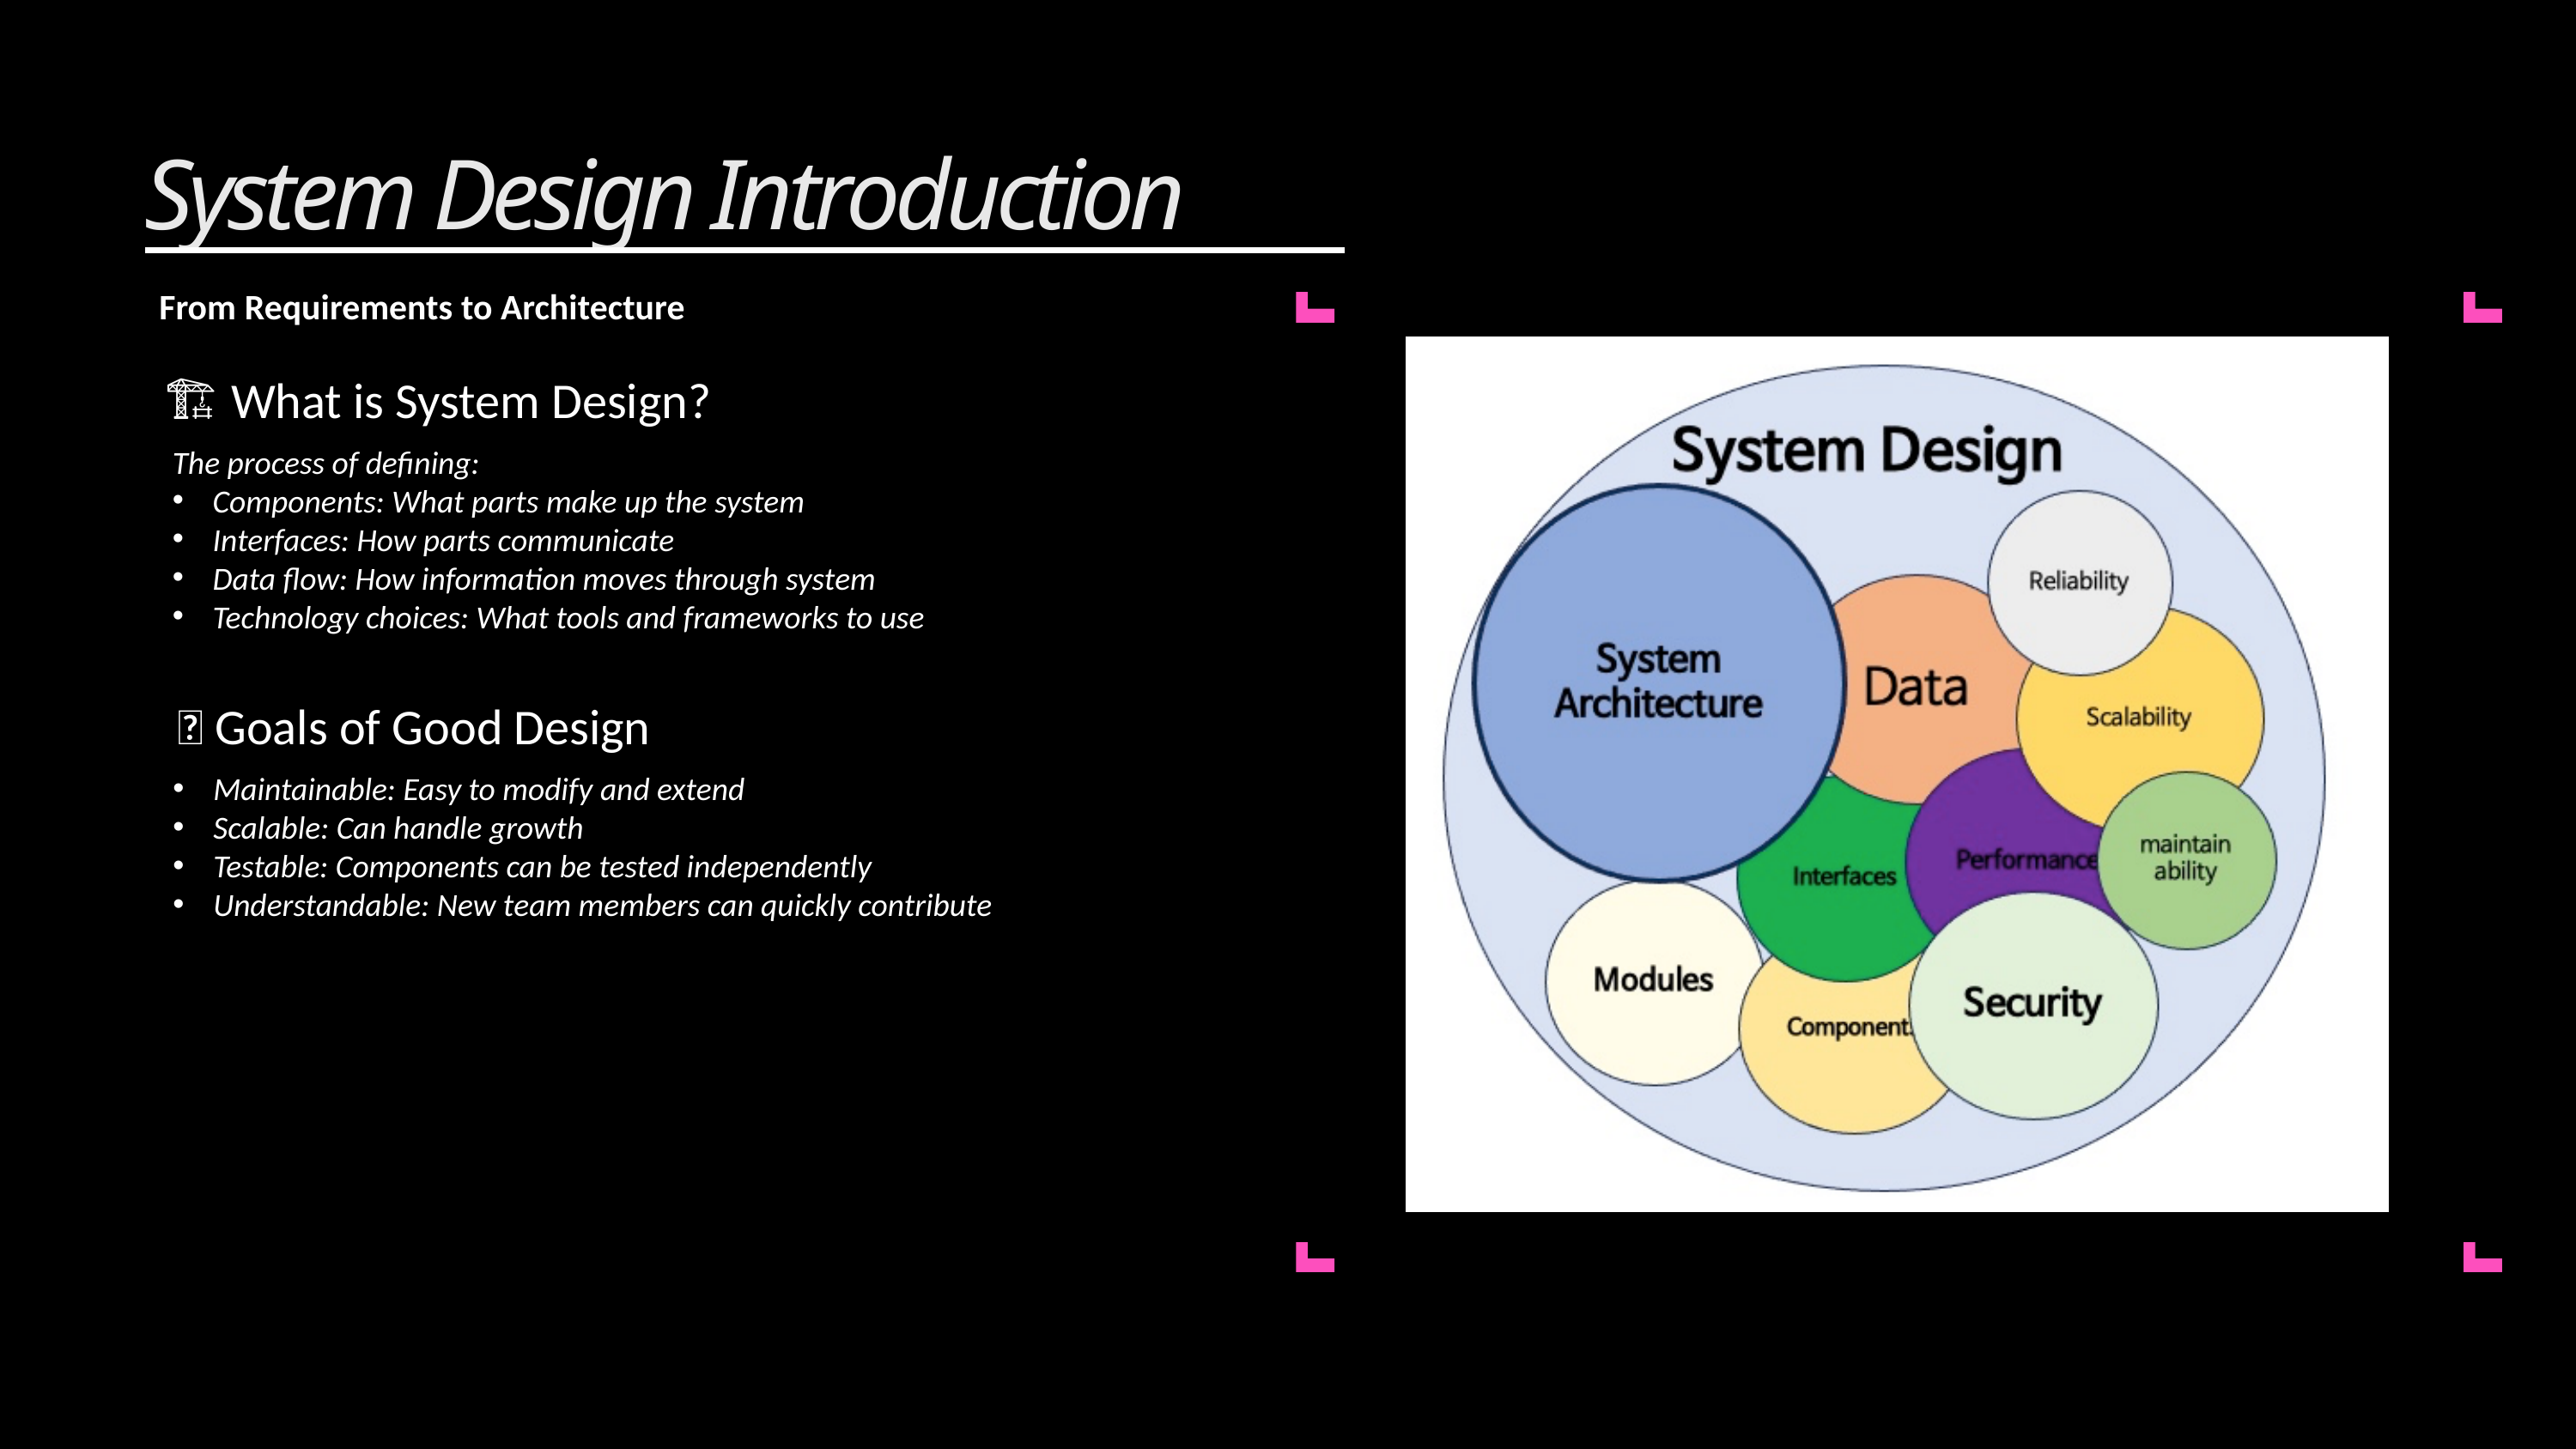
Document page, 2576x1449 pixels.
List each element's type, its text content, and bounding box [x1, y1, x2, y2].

text_box [1296, 1242, 1335, 1273]
text_box 🏗️ What is System Design? [149, 361, 724, 435]
text_box The process of defining: Components: What parts make up the system Interfaces: How parts communicate Data flow: How information moves through system Technology choices: What tools and frameworks to use [160, 435, 939, 641]
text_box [144, 246, 1346, 254]
picture [1406, 336, 2389, 1212]
text_box System Design Introduction [144, 157, 2432, 250]
text_box 🎯 Goals of Good Design [165, 688, 664, 761]
text_box [1296, 292, 1335, 323]
text_box [2464, 292, 2502, 323]
text_box From Requirements to Architecture [146, 277, 698, 334]
text_box Maintainable: Easy to modify and extend Scalable: Can handle growth Testable: Components can be tested independently Understandable: New team members can quickly contribute [160, 761, 1005, 929]
text_box [2464, 1242, 2502, 1273]
